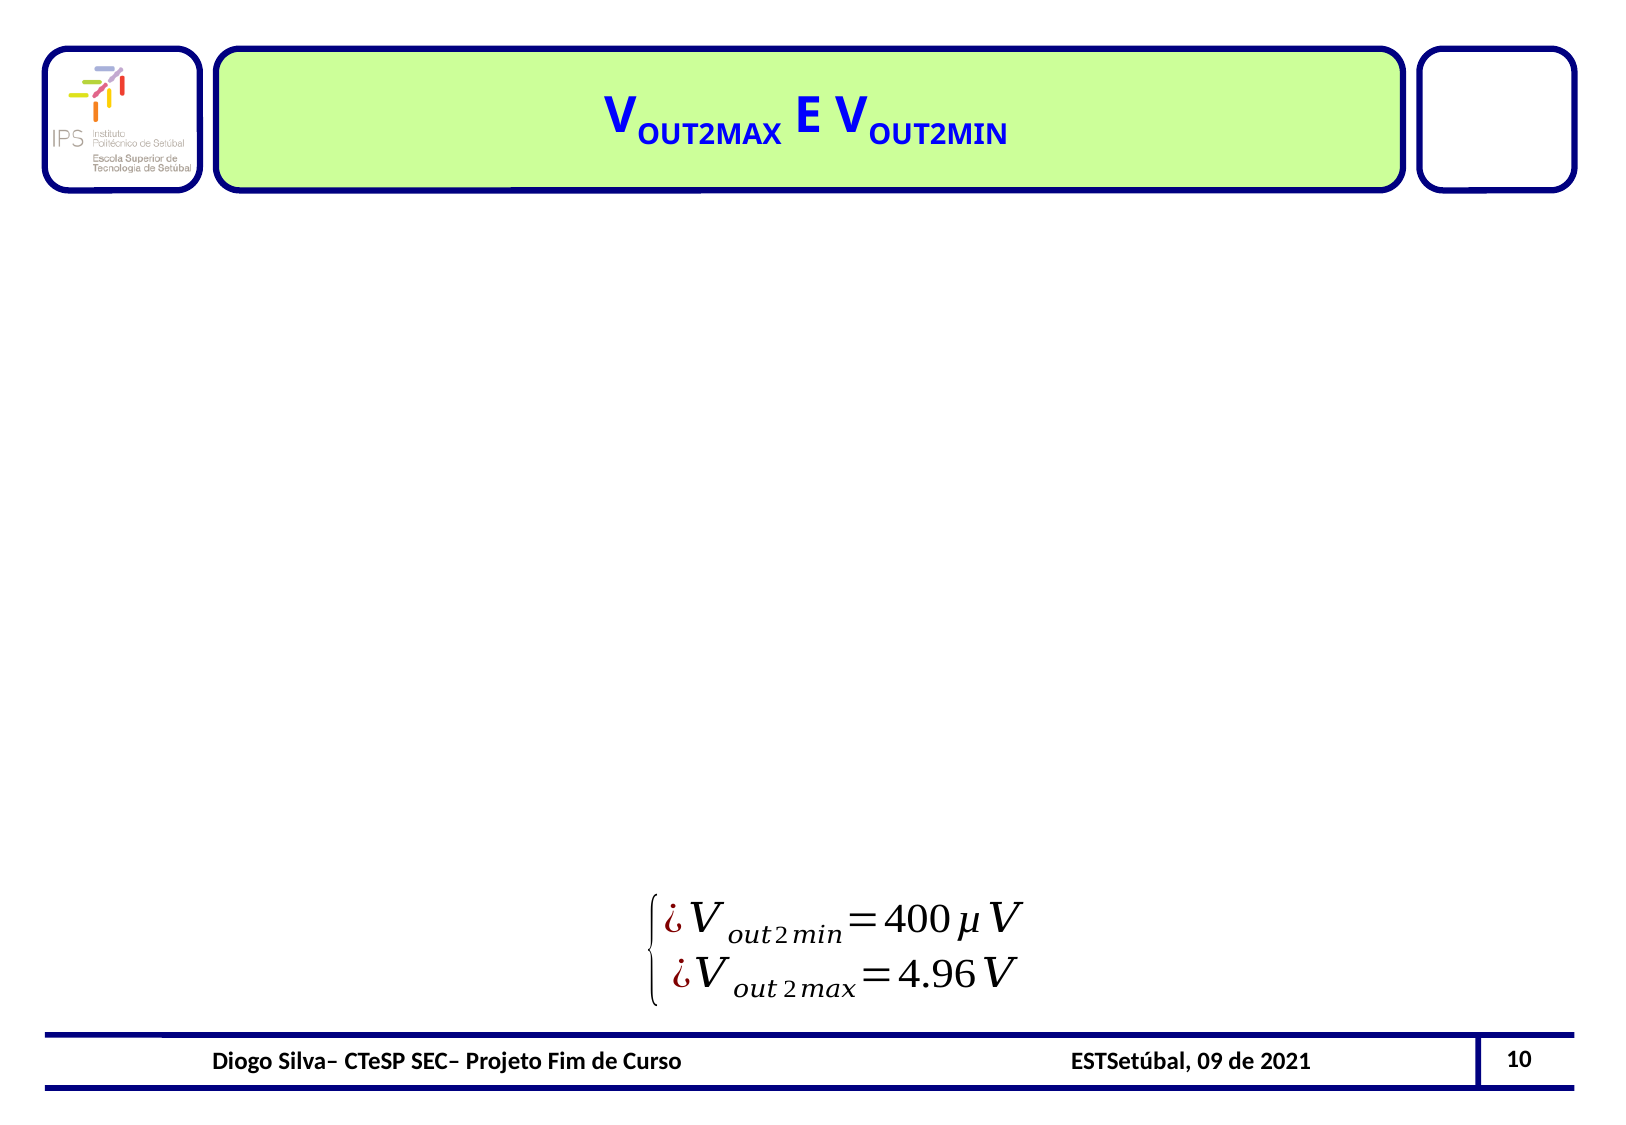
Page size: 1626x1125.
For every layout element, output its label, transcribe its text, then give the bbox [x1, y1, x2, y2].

picture [53, 66, 191, 173]
text_box Vout2max e Vout2min [215, 42, 1398, 185]
text_box 10 [1491, 1034, 1569, 1110]
